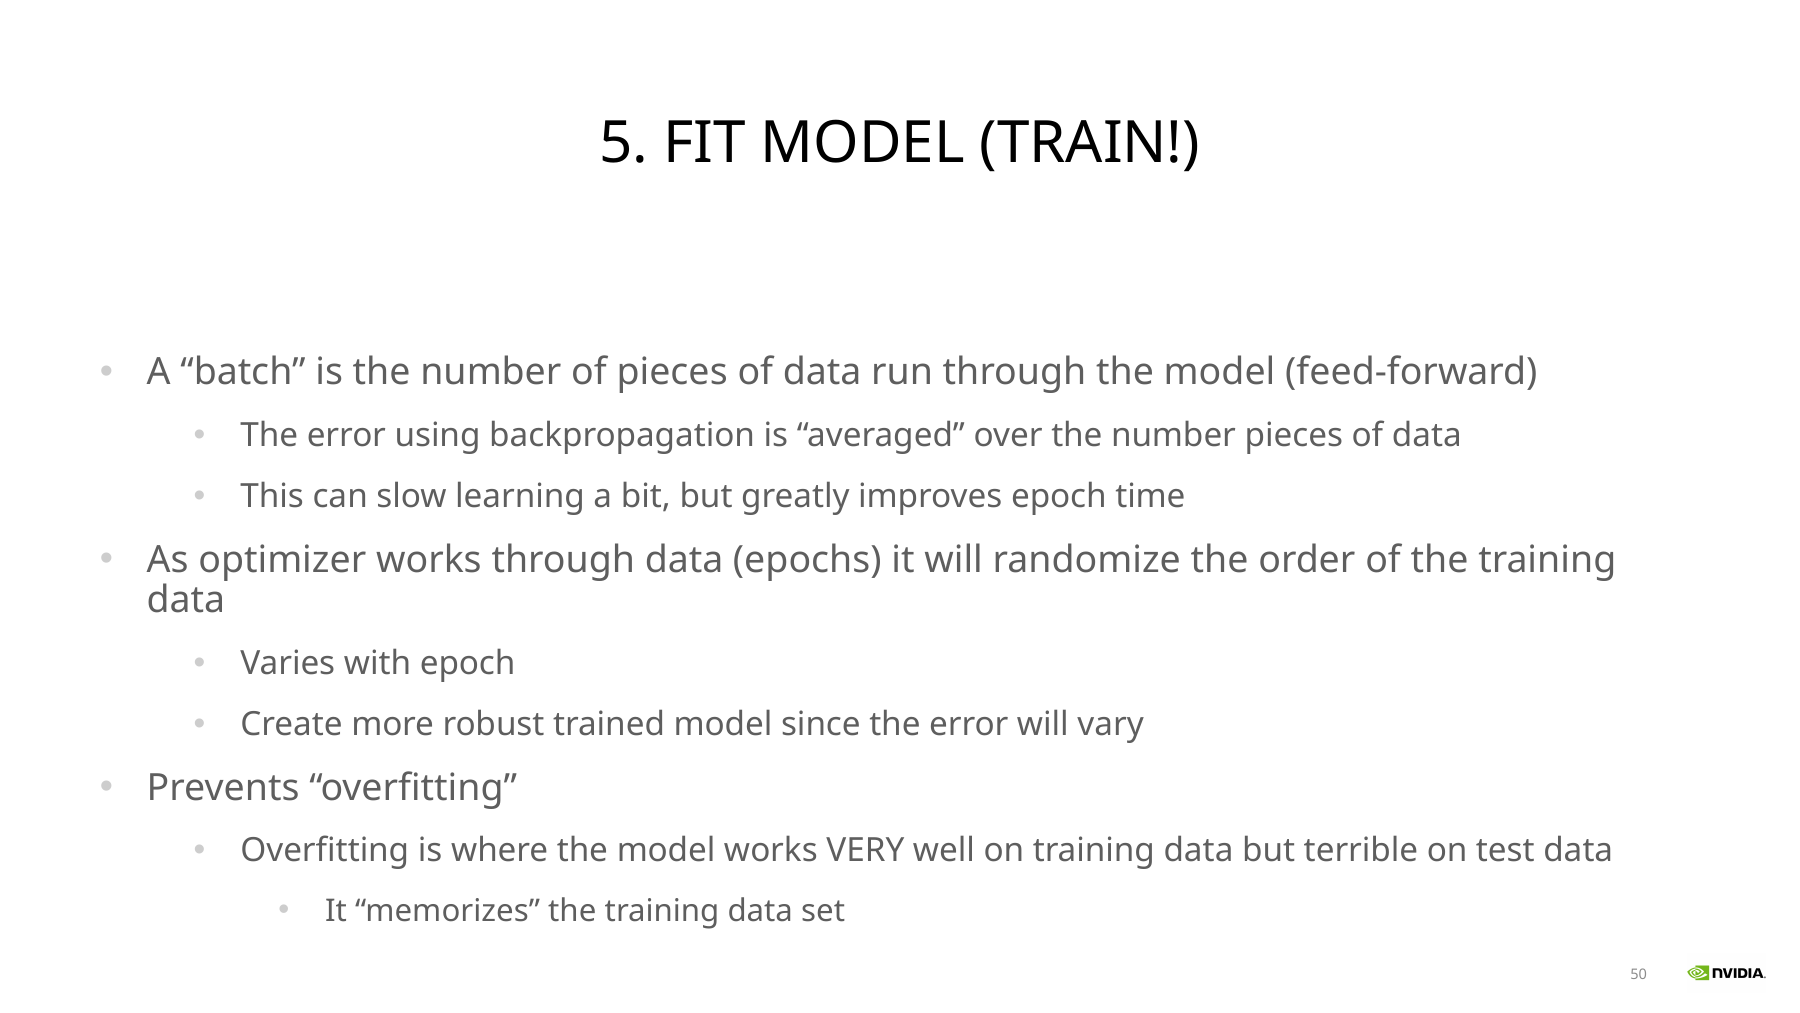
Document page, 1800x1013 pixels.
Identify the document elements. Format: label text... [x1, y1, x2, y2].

list A “batch” is the number of pieces of data run through the model (feed-forward) The error using backpropagation is “averaged” over the number pieces of data This can slow learning a bit, but greatly improves epoch time As optimizer works through data (epochs) it will randomize the order of the training data Varies with epoch Create more robust trained model since the error will vary Prevents “overfitting” Overfitting is where the model works VERY well on training data but terrible on test data It “memorizes” the training data set [84, 344, 1717, 956]
title 5. Fit Model (Train!) [81, 85, 1719, 183]
picture [1687, 953, 1766, 993]
